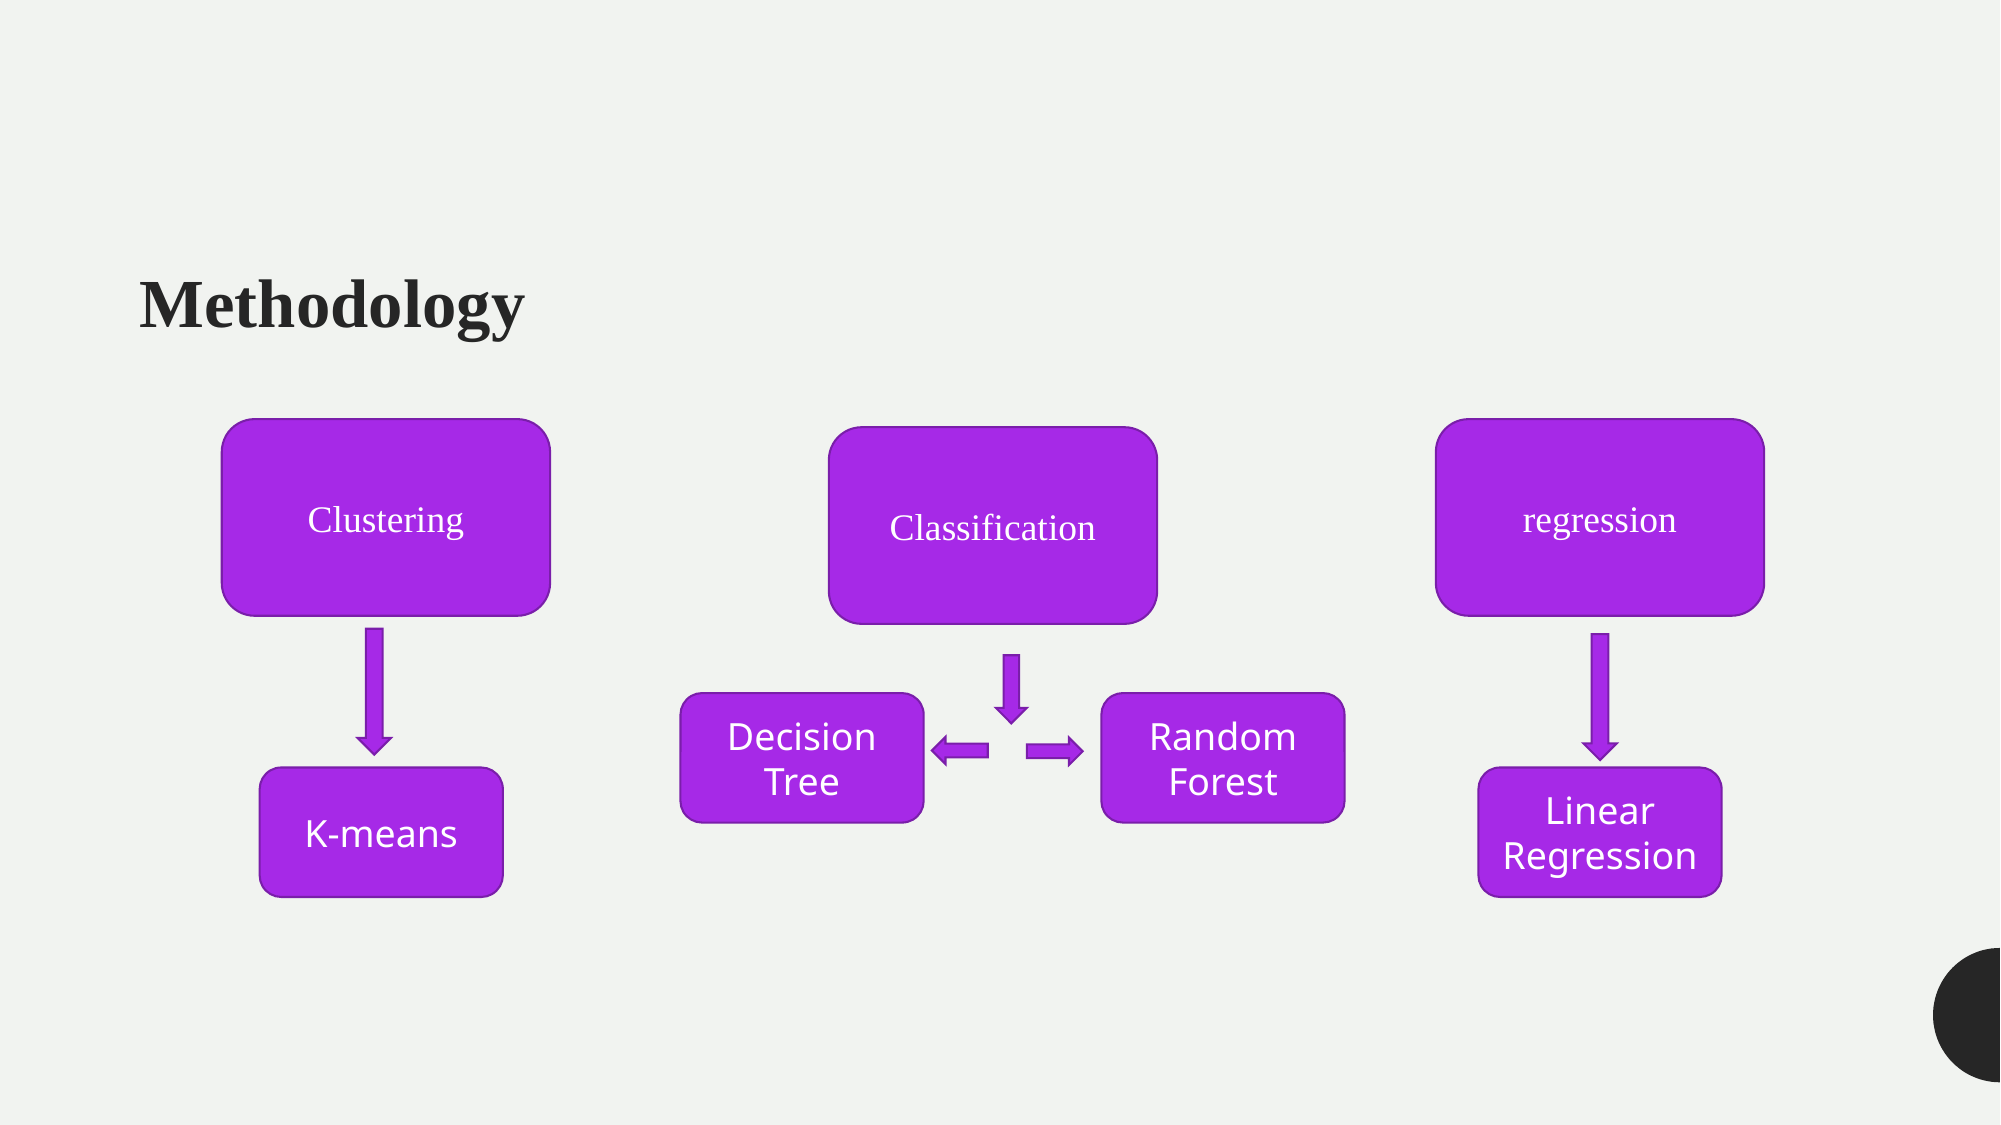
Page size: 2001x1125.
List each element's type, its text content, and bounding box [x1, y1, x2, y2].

list Methodology [124, 228, 1875, 363]
text_box Random Forest [1100, 692, 1346, 824]
text_box Linear Regression [1477, 766, 1723, 899]
text_box Decision Tree [679, 692, 925, 824]
text_box [930, 734, 989, 767]
text_box [1580, 633, 1620, 762]
text_box regression [1434, 418, 1766, 617]
title [125, 396, 1875, 905]
text_box K-means [258, 766, 504, 899]
text_box [1025, 735, 1085, 768]
text_box [355, 627, 394, 757]
text_box [993, 654, 1030, 725]
text_box Clustering [220, 418, 552, 617]
text_box Classification [827, 426, 1159, 625]
